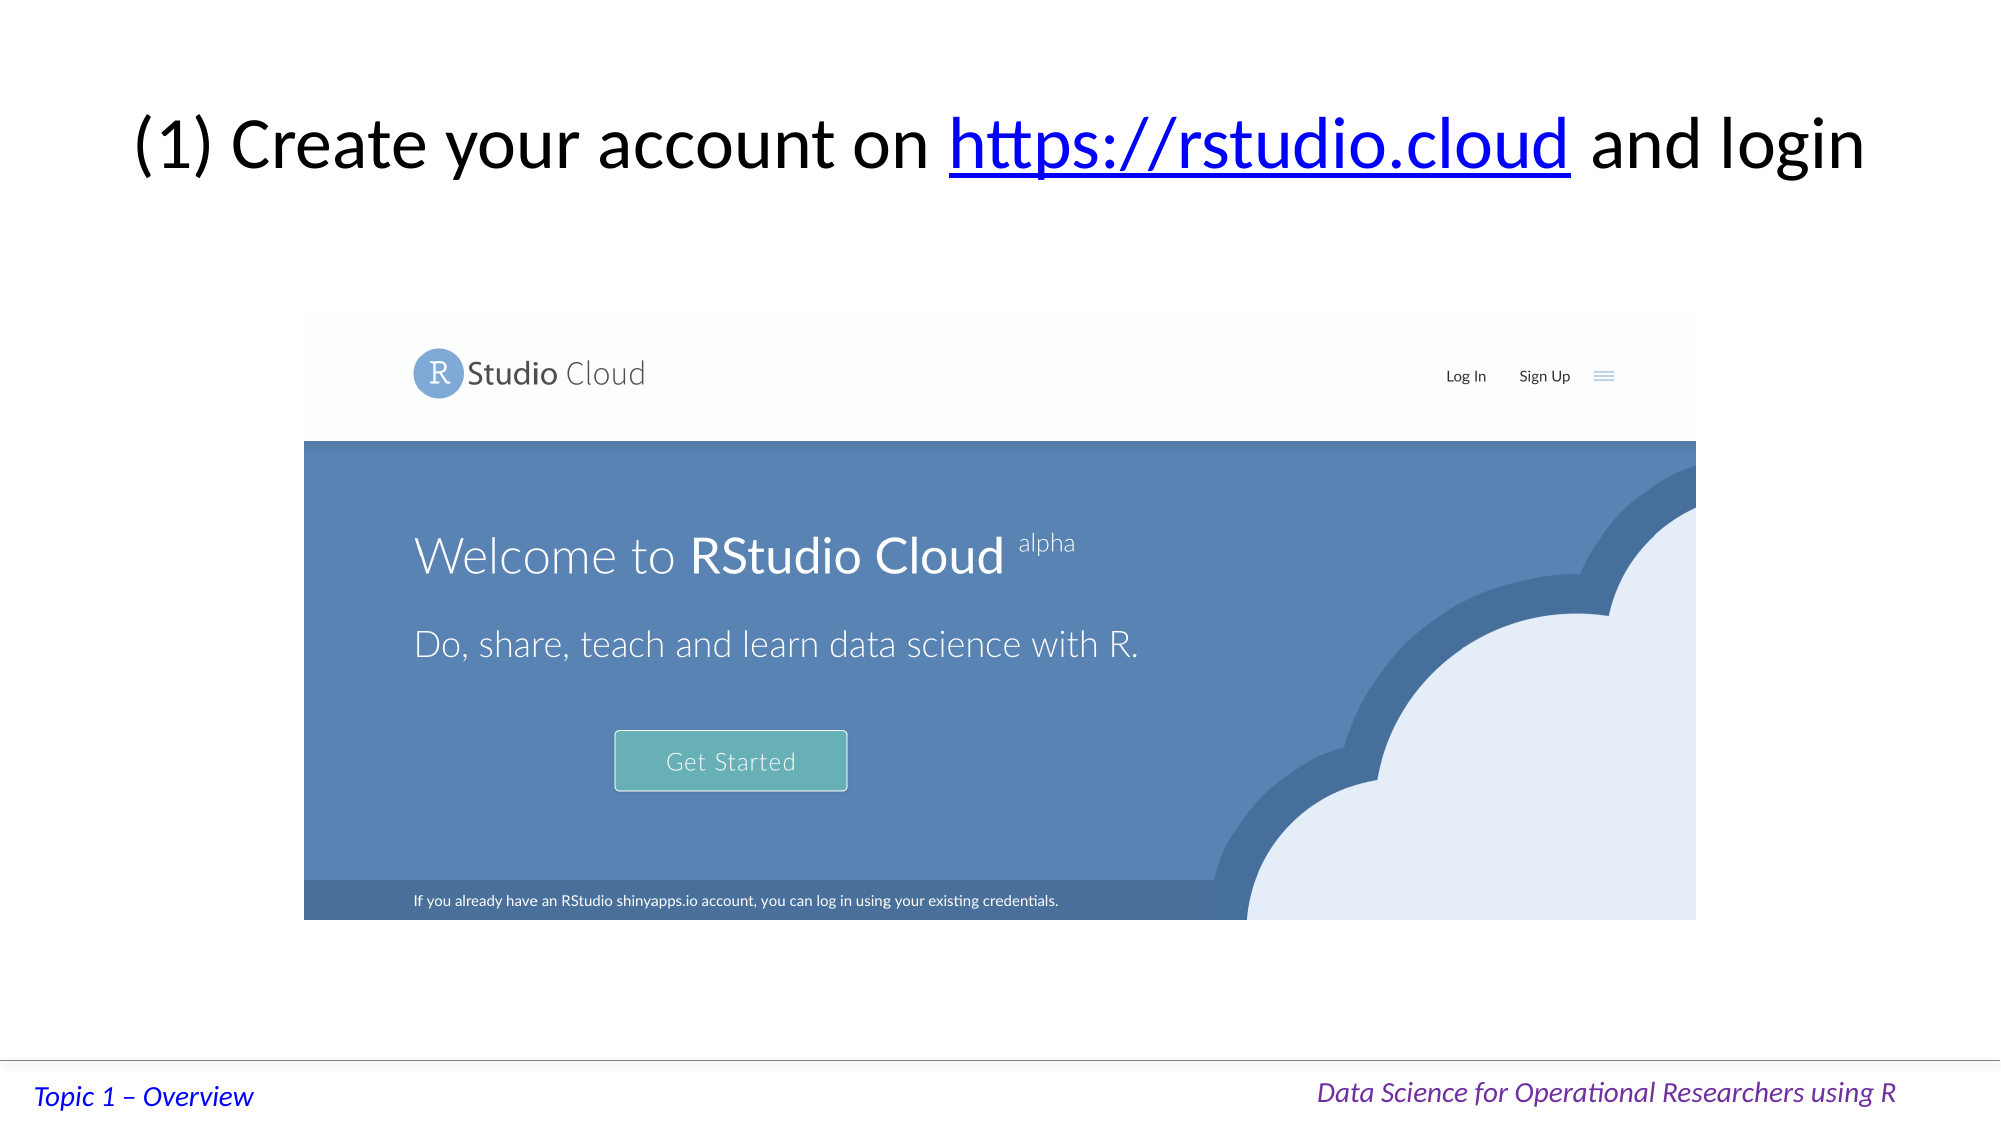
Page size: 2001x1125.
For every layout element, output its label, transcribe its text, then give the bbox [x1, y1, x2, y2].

picture [304, 311, 1696, 985]
title (1) Create your account on https://rstudio.cloud and login [99, 45, 1900, 233]
